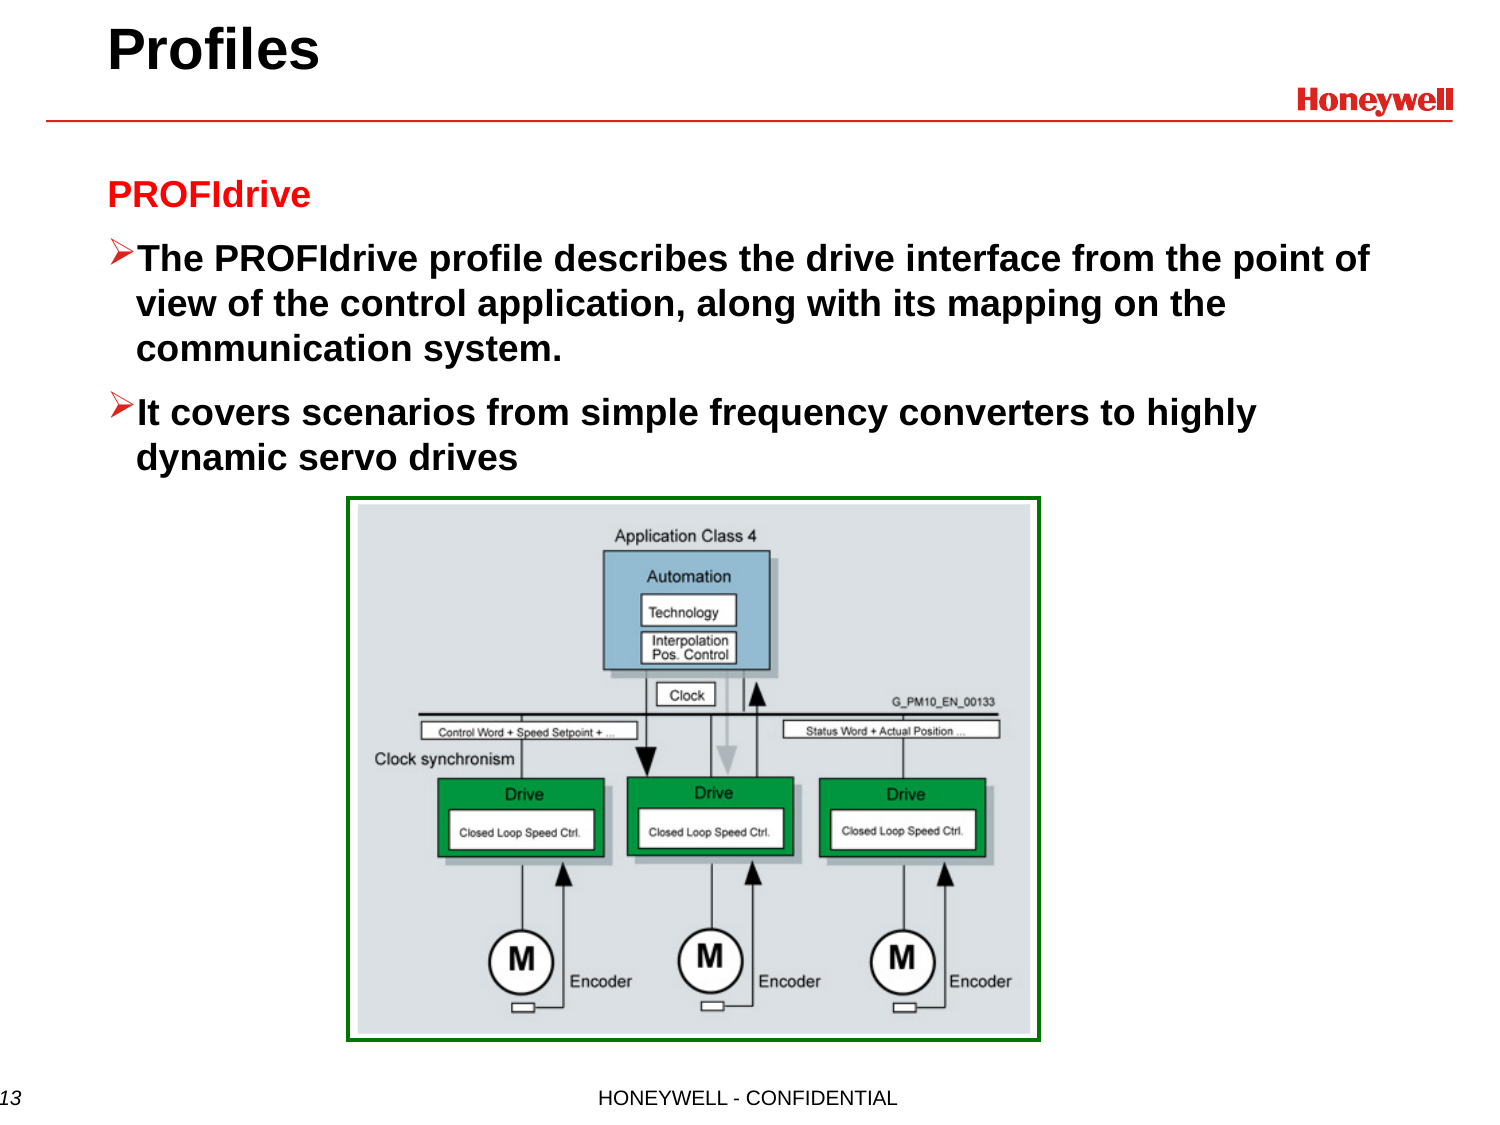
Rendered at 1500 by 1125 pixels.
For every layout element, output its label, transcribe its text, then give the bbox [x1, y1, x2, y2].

picture [349, 499, 1037, 1038]
list PROFIdrive The PROFIdrive profile describes the drive interface from the point of view of the control application, along with its mapping on the communication system. It covers scenarios from simple frequency converters to highly dynamic servo drives [91, 162, 1405, 989]
title Profiles [91, 16, 1405, 95]
